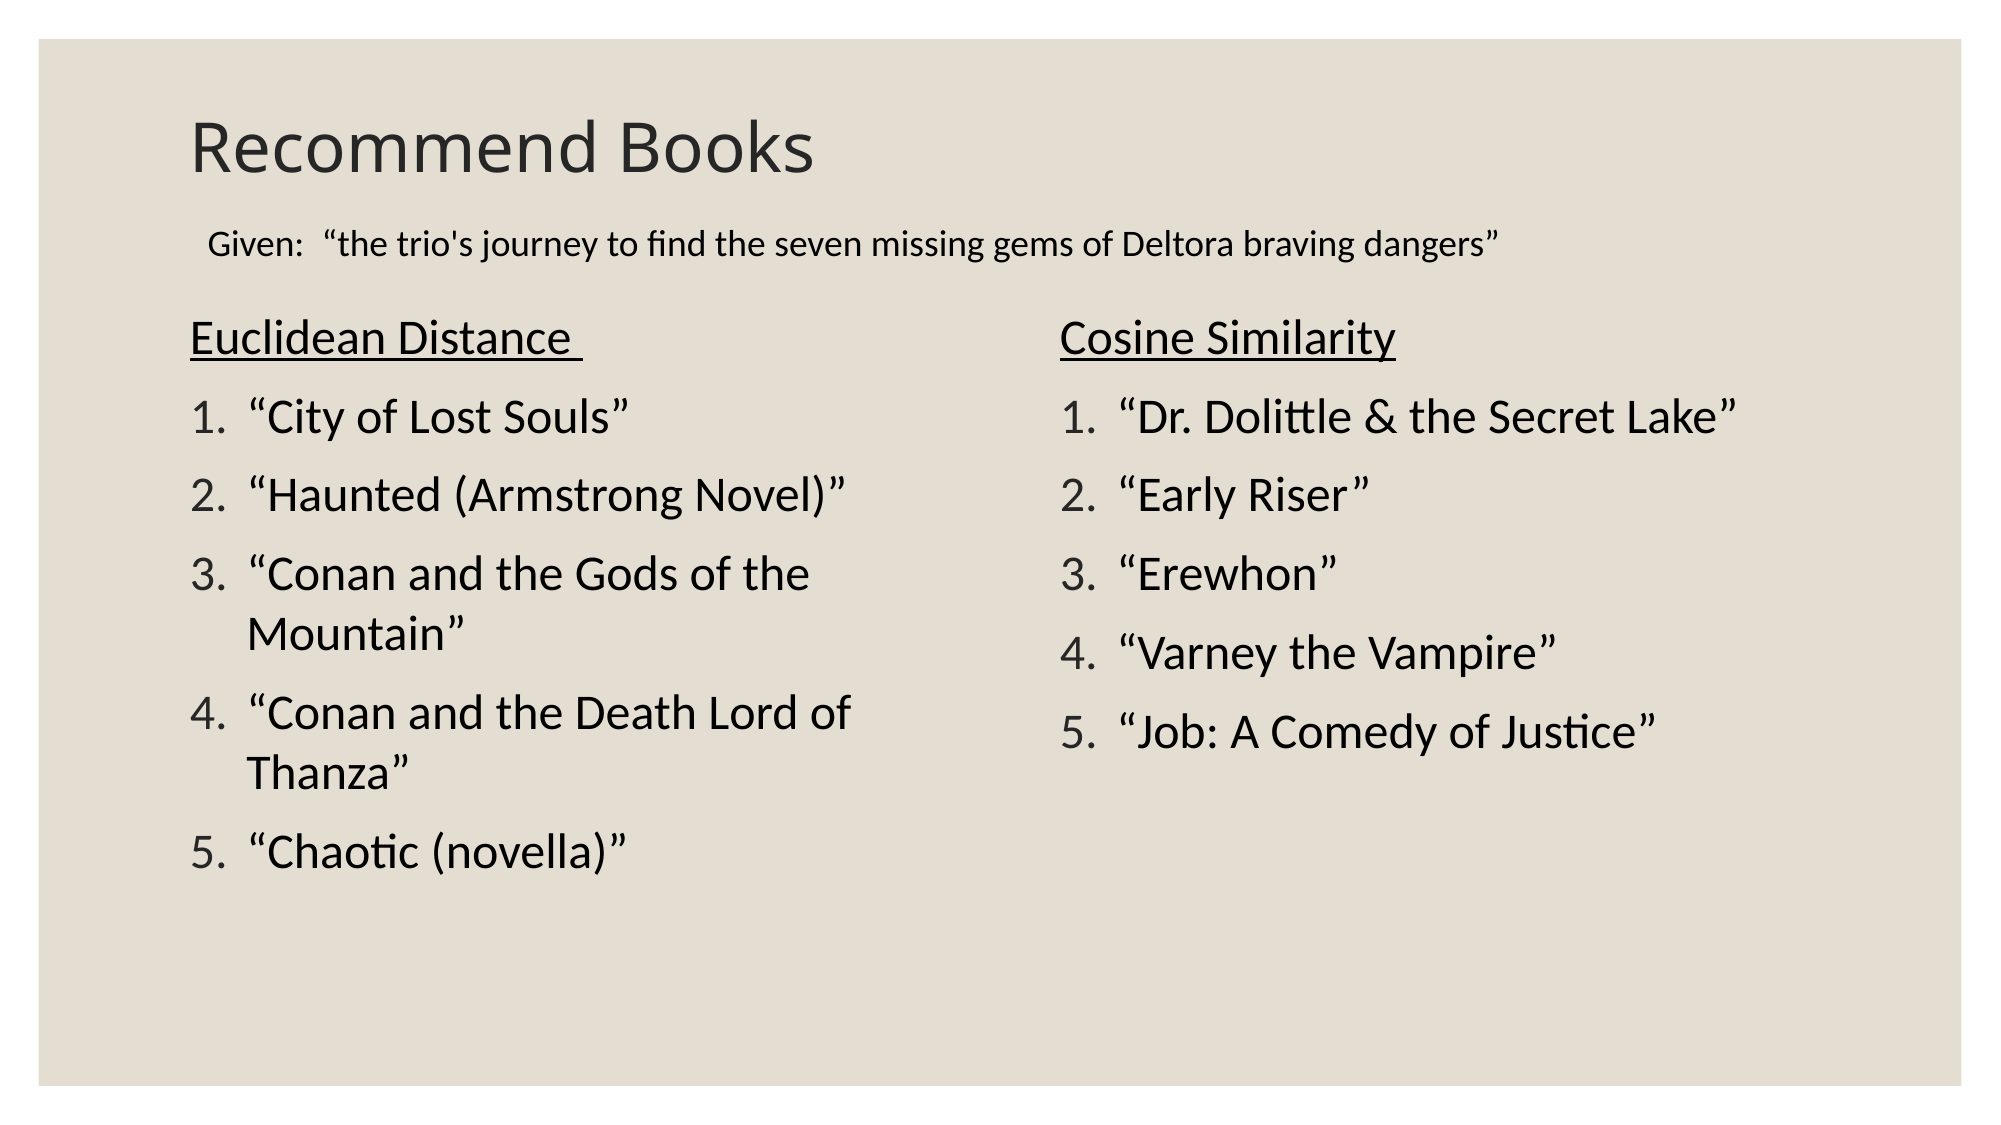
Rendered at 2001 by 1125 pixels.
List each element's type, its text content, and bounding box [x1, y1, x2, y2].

text_box Given: “the trio's journey to find the seven missing gems of Deltora braving dangers” [192, 212, 1770, 272]
list Euclidean Distance “City of Lost Souls” “Haunted (Armstrong Novel)” “Conan and the Gods of the Mountain” “Conan and the Death Lord of Thanza” “Chaotic (novella)” [174, 296, 955, 960]
list Cosine Similarity “Dr. Dolittle & the Secret Lake” “Early Riser” “Erewhon” “Varney the Vampire” “Job: A Comedy of Justice” [1044, 296, 1825, 960]
title Recommend Books [174, 105, 1825, 195]
